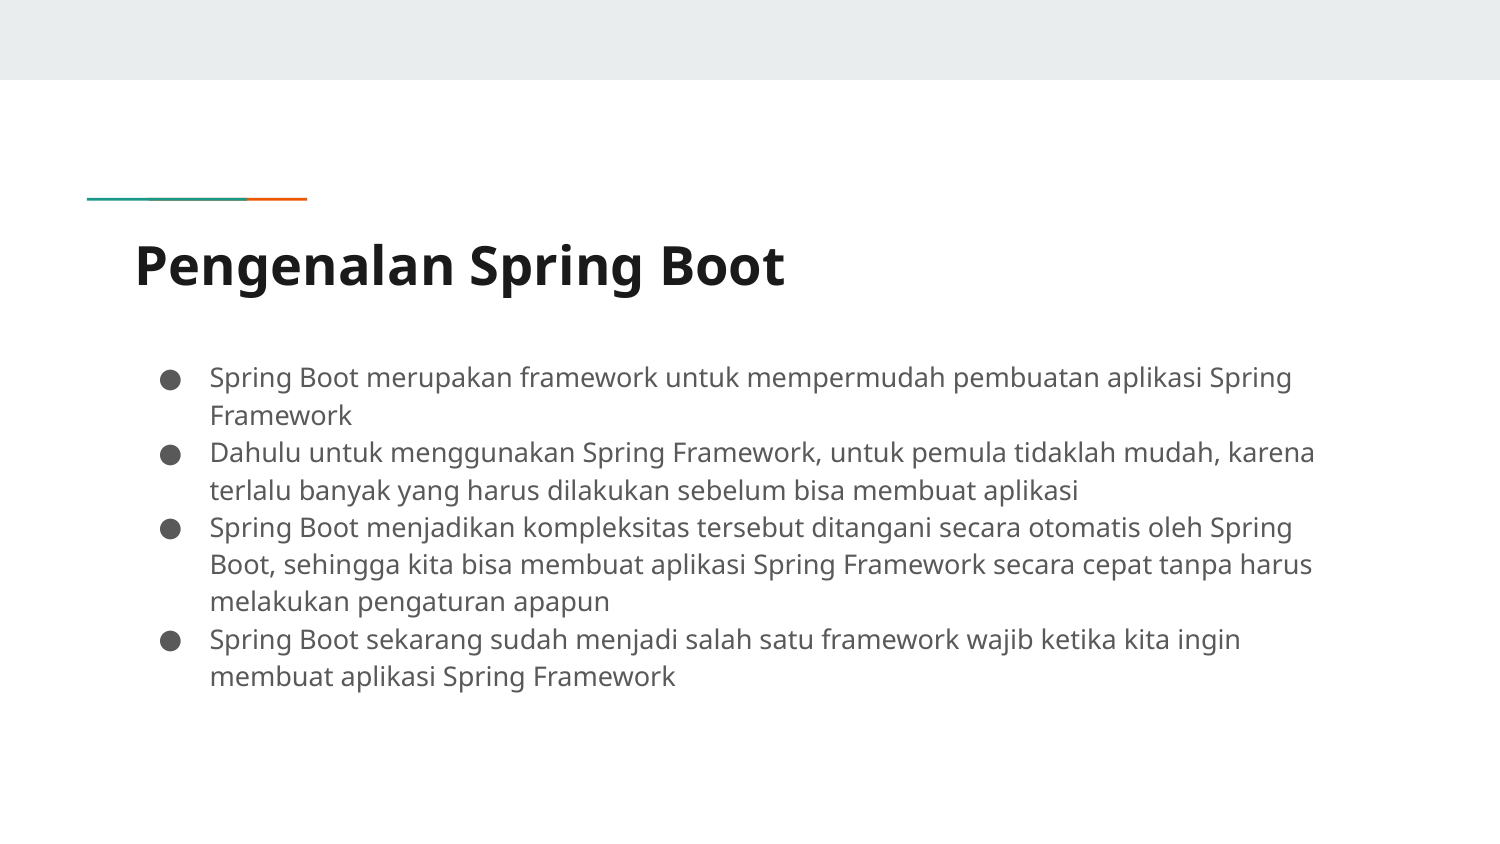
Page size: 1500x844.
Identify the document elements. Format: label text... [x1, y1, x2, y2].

title Pengenalan Spring Boot [119, 216, 1381, 305]
list Spring Boot merupakan framework untuk mempermudah pembuatan aplikasi Spring Framework Dahulu untuk menggunakan Spring Framework, untuk pemula tidaklah mudah, karena terlalu banyak yang harus dilakukan sebelum bisa membuat aplikasi Spring Boot menjadikan kompleksitas tersebut ditangani secara otomatis oleh Spring Boot, sehingga kita bisa membuat aplikasi Spring Framework secara cepat tanpa harus melakukan pengaturan apapun Spring Boot sekarang sudah menjadi salah satu framework wajib ketika kita ingin membuat aplikasi Spring Framework [119, 341, 1381, 712]
